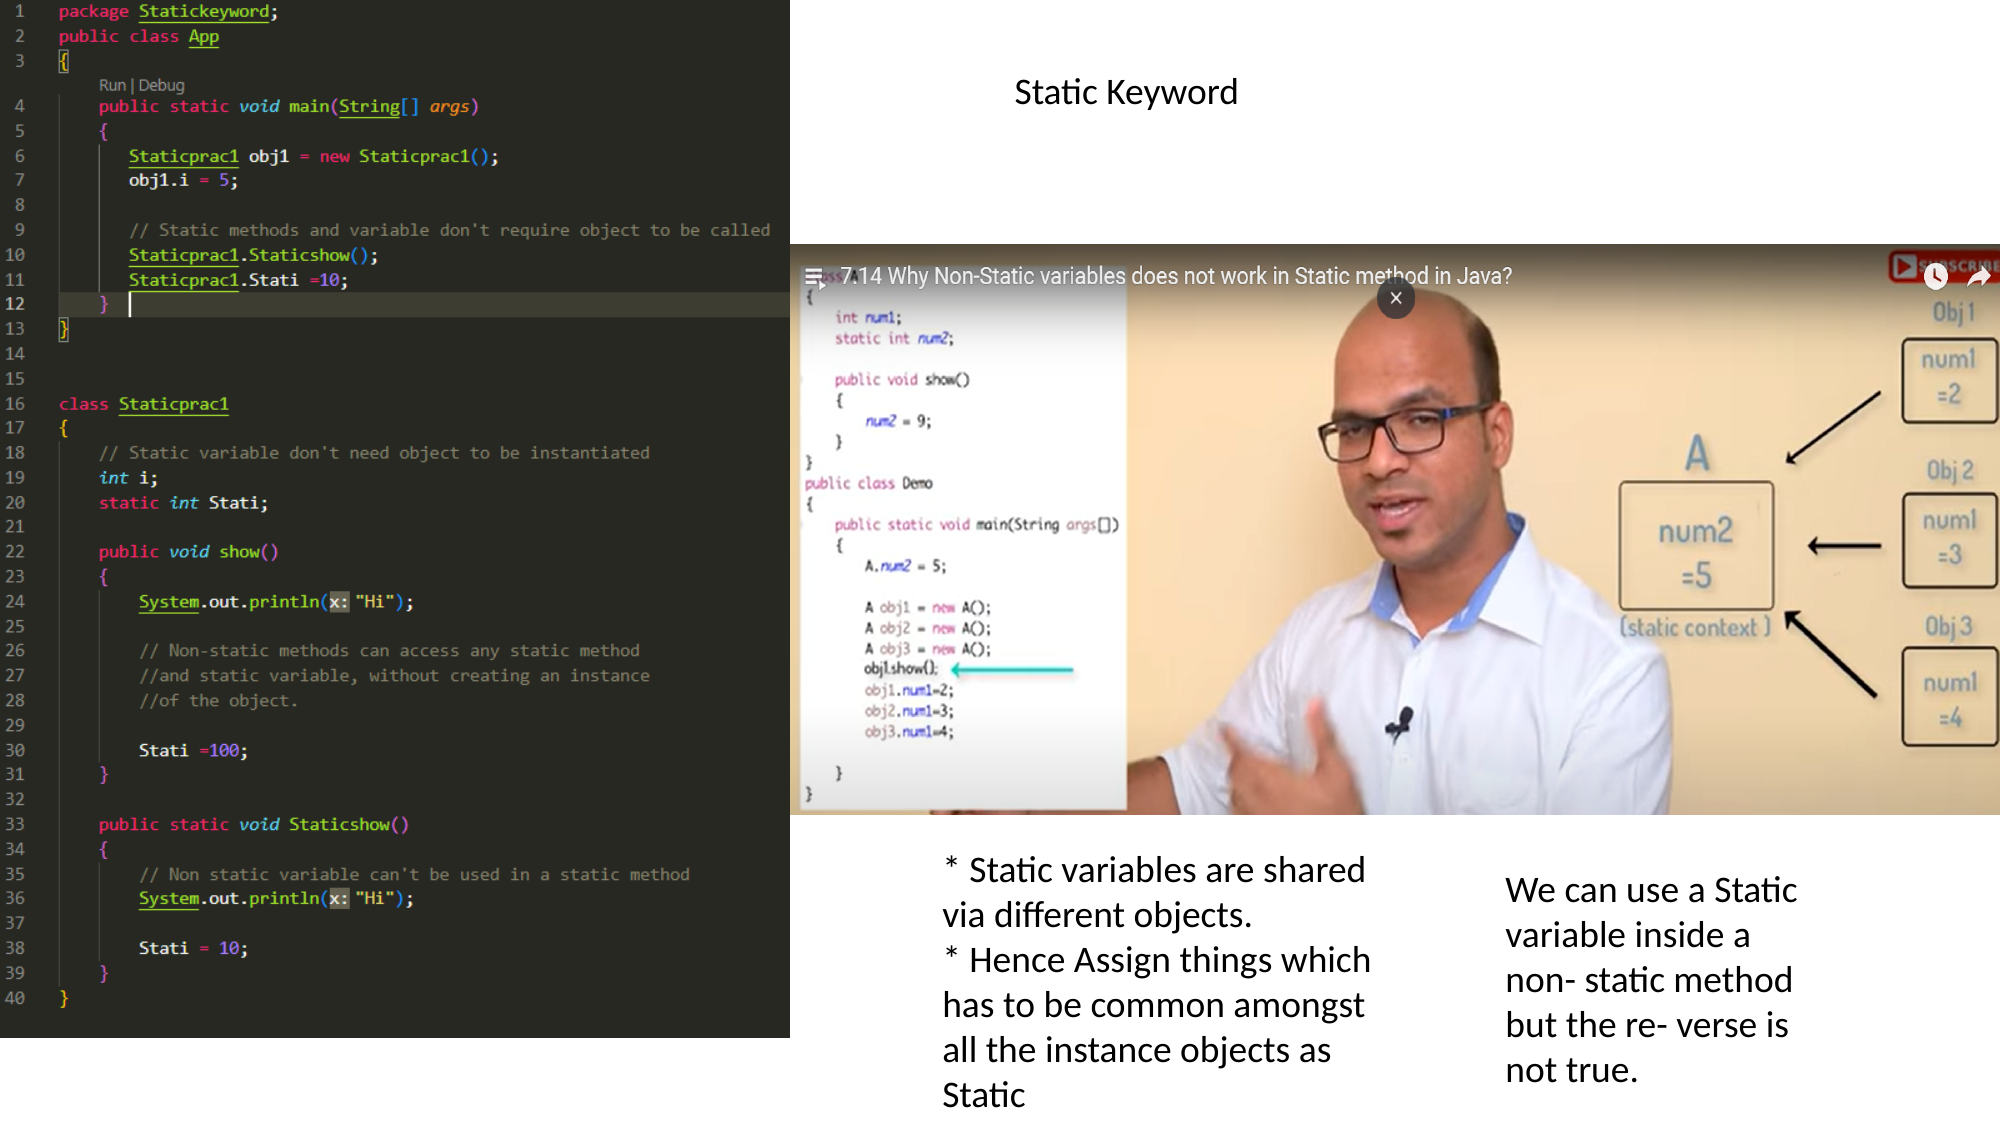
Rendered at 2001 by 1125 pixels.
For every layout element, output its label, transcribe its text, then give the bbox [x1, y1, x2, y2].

title Static [790, 59, 1863, 244]
picture [0, 0, 2000, 1038]
text_box Static Keyword [999, 59, 1664, 120]
text_box * Static variables are shared via different objects. * Hence Assign things which has to be common amongst all the instance objects as Static [927, 837, 1418, 1122]
text_box We can use a Static variable inside a non- static method but the re- verse is not true. [1490, 857, 1816, 1098]
